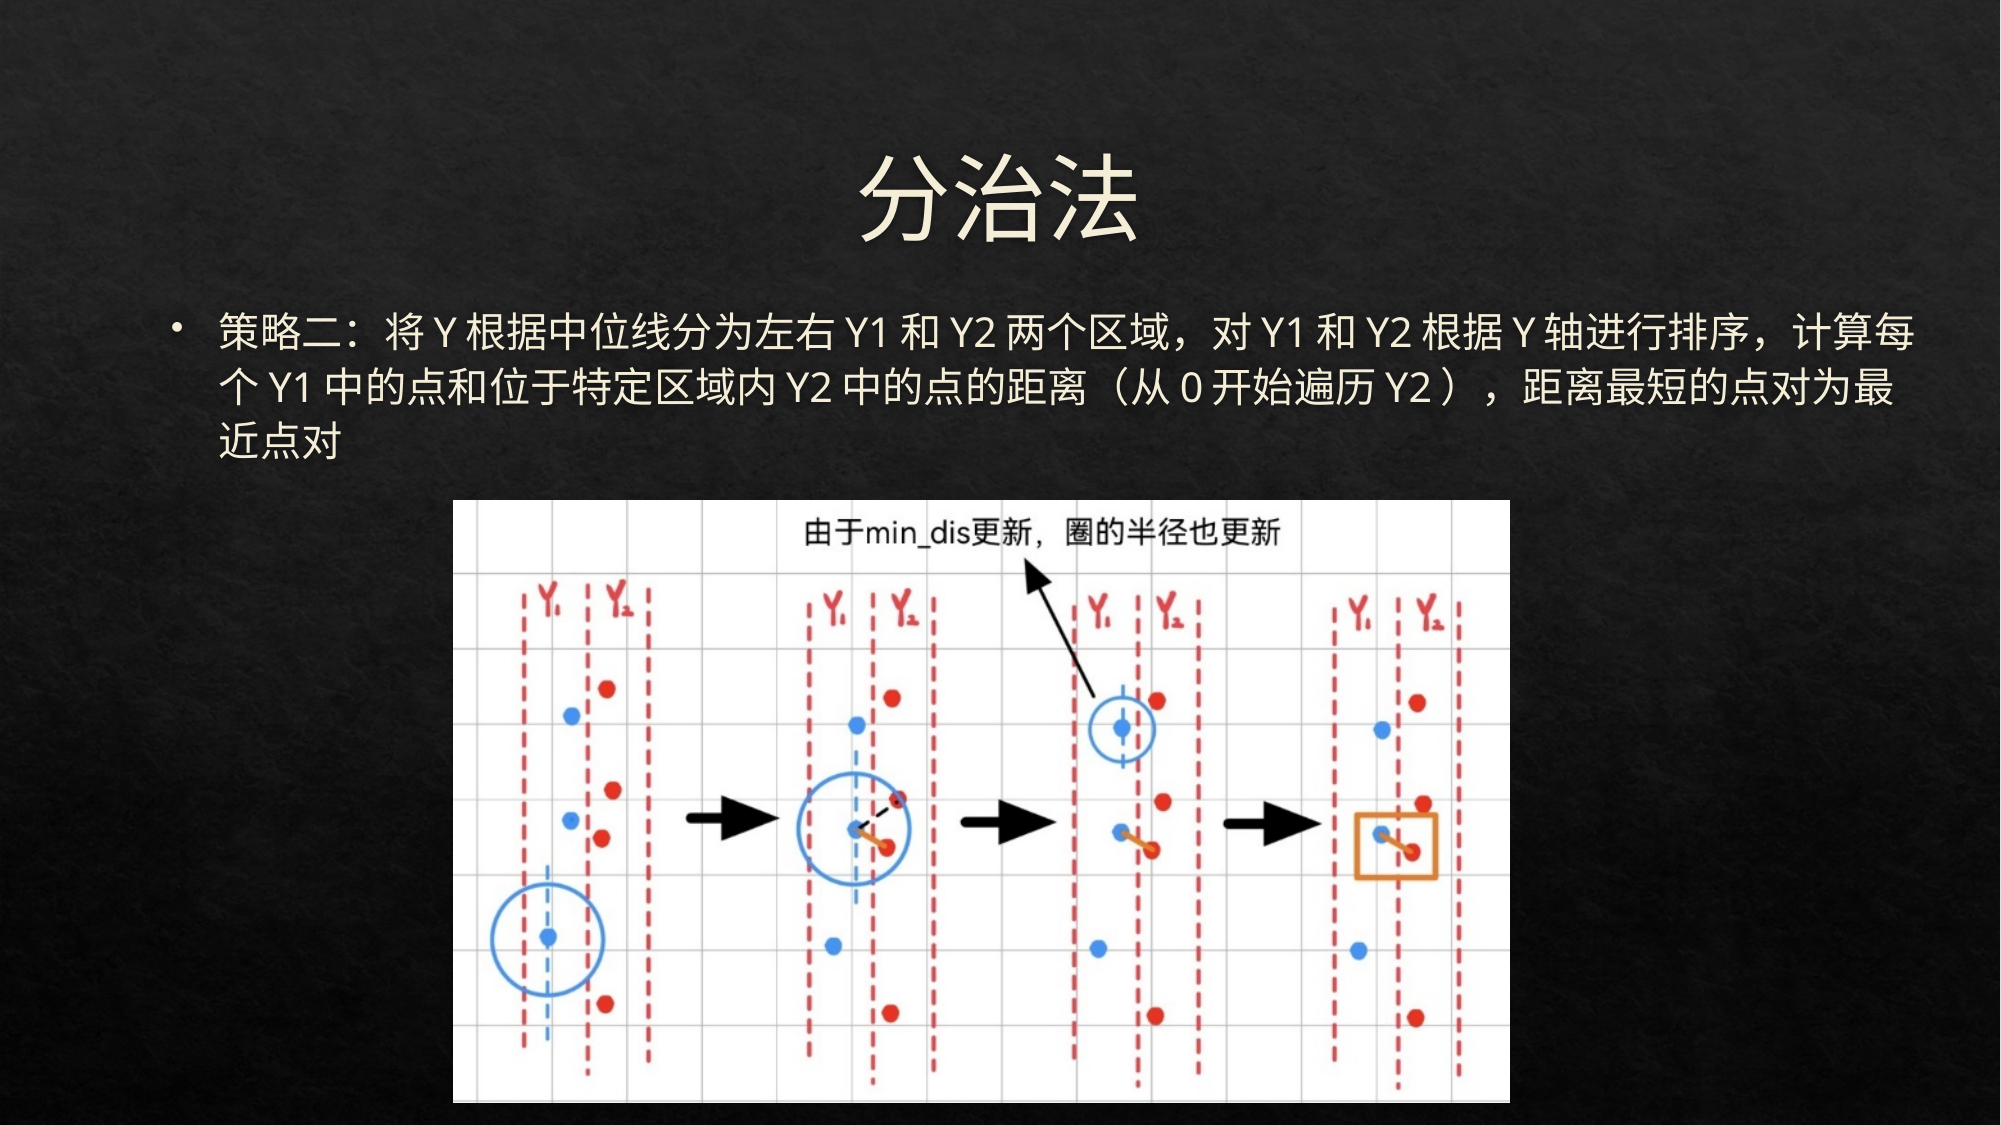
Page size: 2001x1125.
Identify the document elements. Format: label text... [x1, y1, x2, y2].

title 分治法 [149, 99, 1849, 292]
picture [453, 500, 1510, 1103]
list 策略二：将Y根据中位线分为左右Y1和Y2两个区域，对Y1和Y2根据Y轴进行排序，计算每个Y1中的点和位于特定区域内Y2中的点的距离（从0开始遍历Y2），距离最短的点对为最近点对 [151, 293, 1949, 473]
